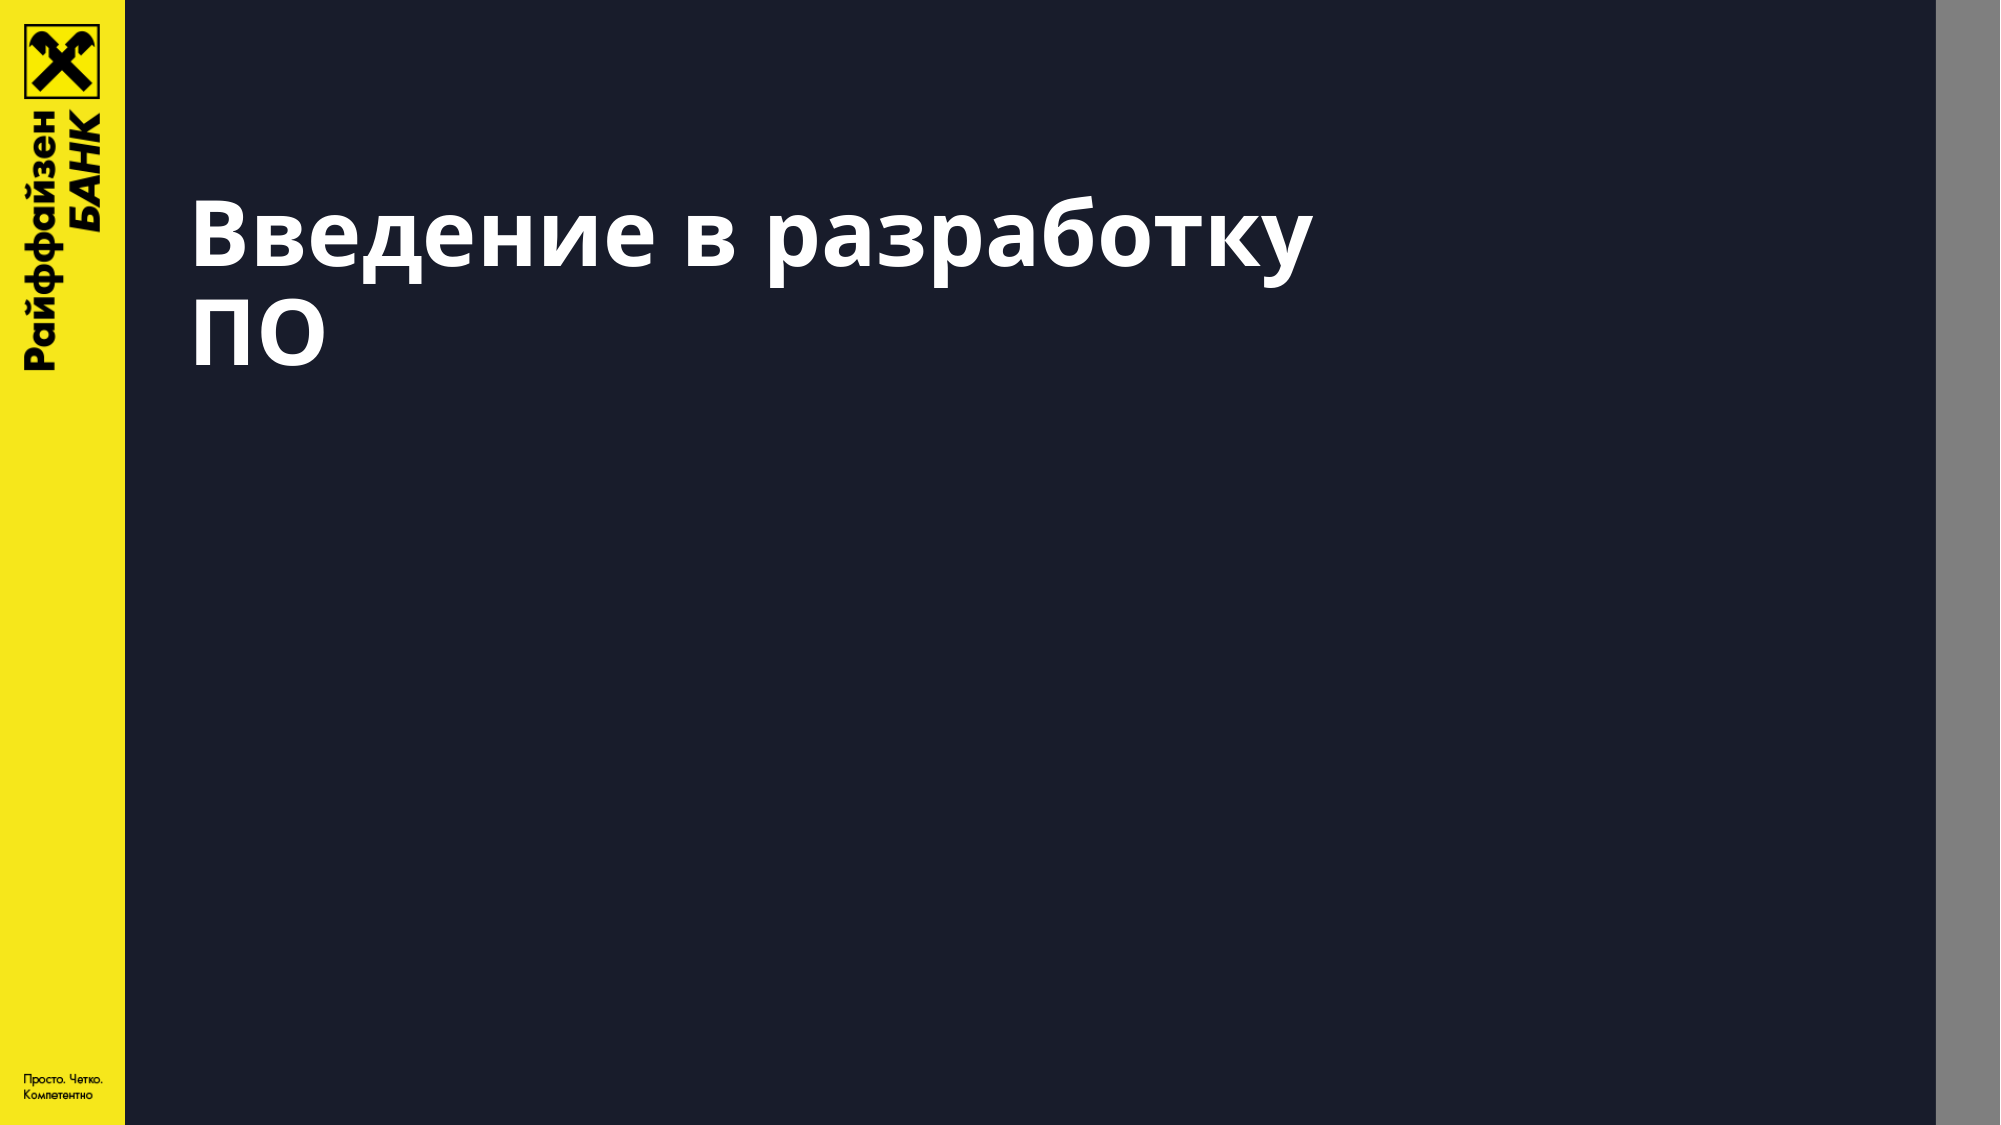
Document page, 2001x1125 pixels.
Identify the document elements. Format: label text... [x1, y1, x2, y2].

picture [0, 0, 125, 1125]
title Введение в разработку ПО [188, 187, 1474, 288]
